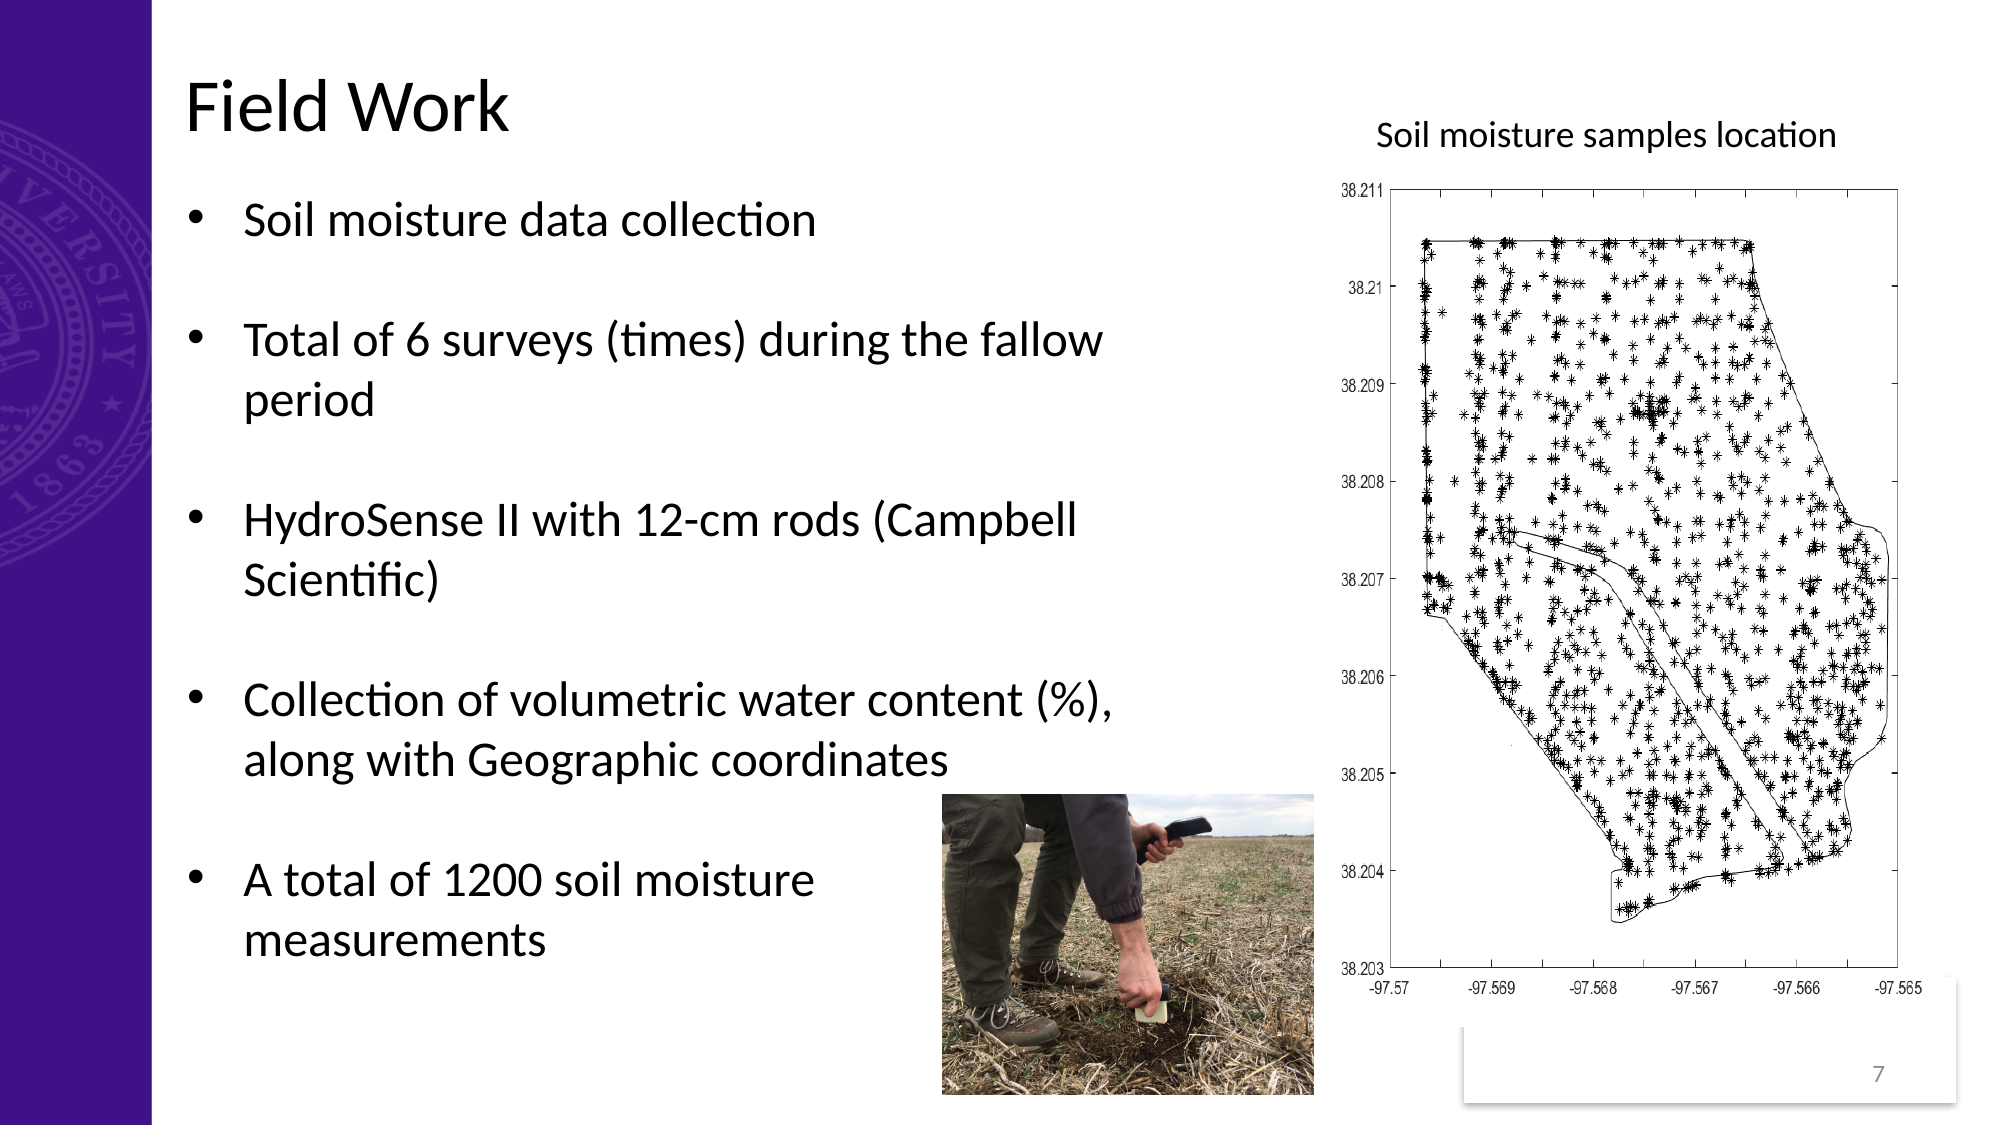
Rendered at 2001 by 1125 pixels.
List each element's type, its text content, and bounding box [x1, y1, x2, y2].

text_box Field Work [170, 49, 1483, 155]
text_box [1297, 102, 1946, 986]
slide_number 7 [1433, 1042, 1900, 1103]
text_box Soil moisture data collection Total of 6 surveys (times) during the fallow period HydroSense II with 12-cm rods (Campbell Scientific) Collection of volumetric water content (%), along with Geographic coordinates A total of 1200 soil moisture measurements [172, 178, 1170, 1034]
picture [0, 0, 2000, 1125]
